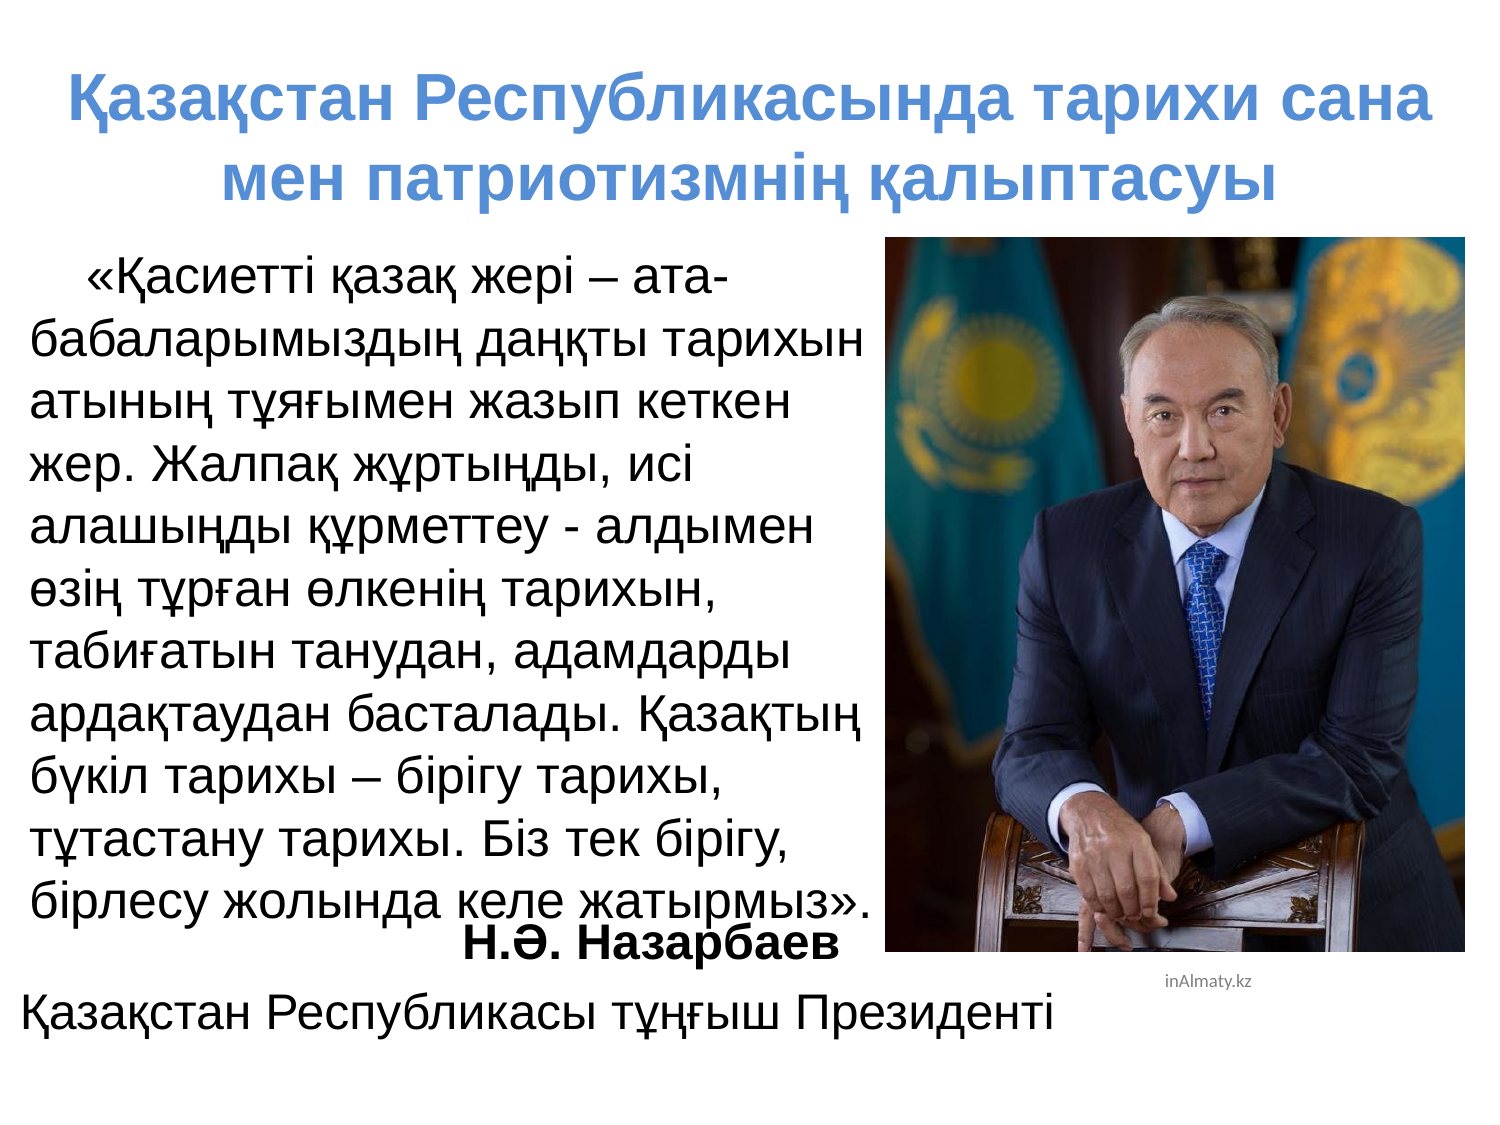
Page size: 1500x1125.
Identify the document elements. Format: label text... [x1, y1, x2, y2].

title Қазақстан Республикасында тарихи сана мен патриотизмнің қалыптасуы [46, 35, 1454, 233]
picture [884, 237, 1466, 952]
text_box Қазақстан Республикасы тұңғыш Президенті [5, 972, 1085, 1048]
text_box inAlmaty.kz [1150, 960, 1267, 999]
text_box Н.Ә. Назарбаев [447, 902, 856, 978]
list «Қасиетті қазақ жері – ата-бабаларымыздың даңқты тарихын атының тұяғымен жазып кеткен жер. Жалпақ жұртыңды, исі алашыңды құрметтеу - алдымен өзің тұрған өлкенің тарихын, табиғатын танудан, адамдарды ардақтаудан басталады. Қазақтың бүкіл тарихы – бірігу тарихы, тұтастану тарихы. Біз тек бірігу, бірлесу жолында келе жатырмыз». [0, 234, 914, 950]
